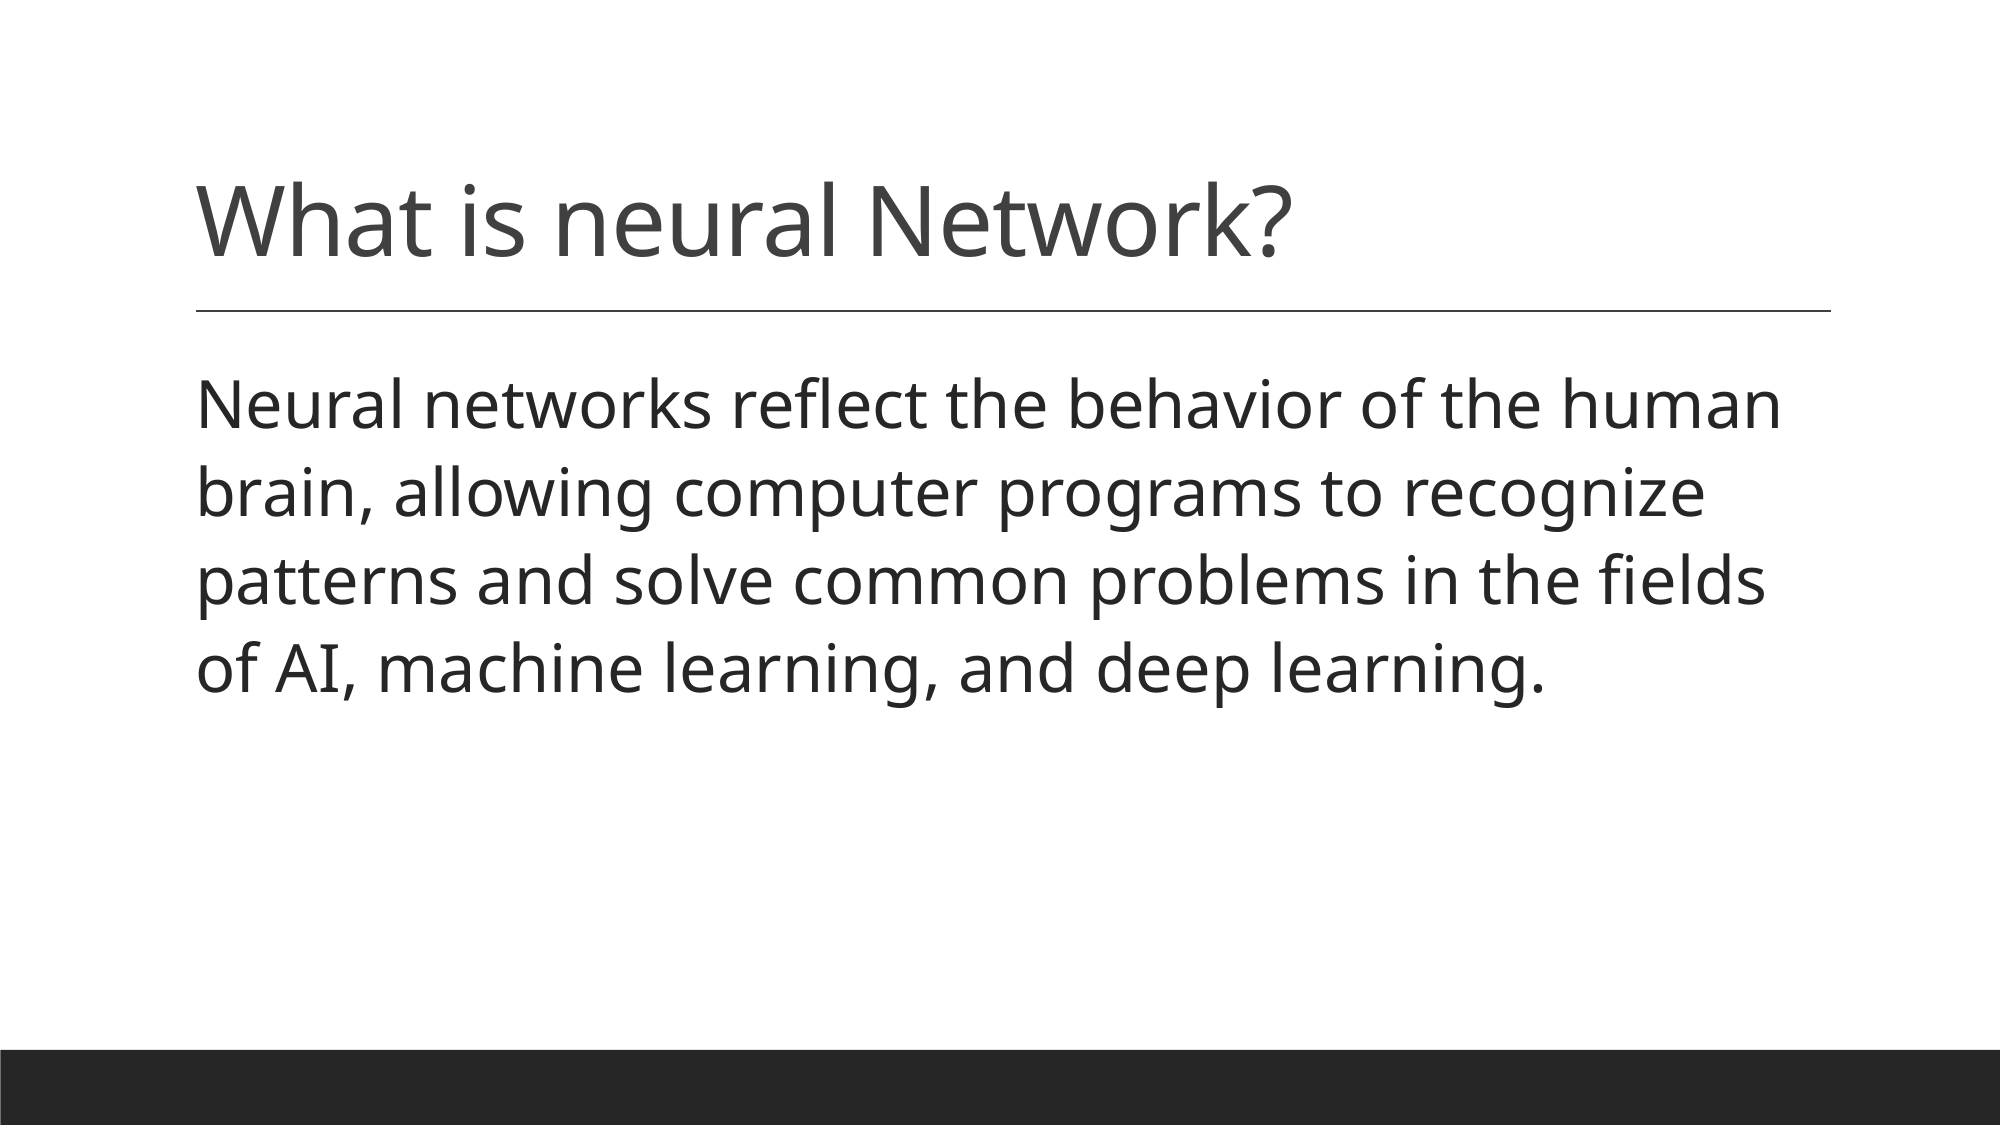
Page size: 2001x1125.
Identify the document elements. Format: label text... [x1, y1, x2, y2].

list Neural networks reflect the behavior of the human brain, allowing computer programs to recognize patterns and solve common problems in the fields of AI, machine learning, and deep learning. [180, 345, 1830, 963]
title What is neural Network? [180, 47, 1830, 285]
